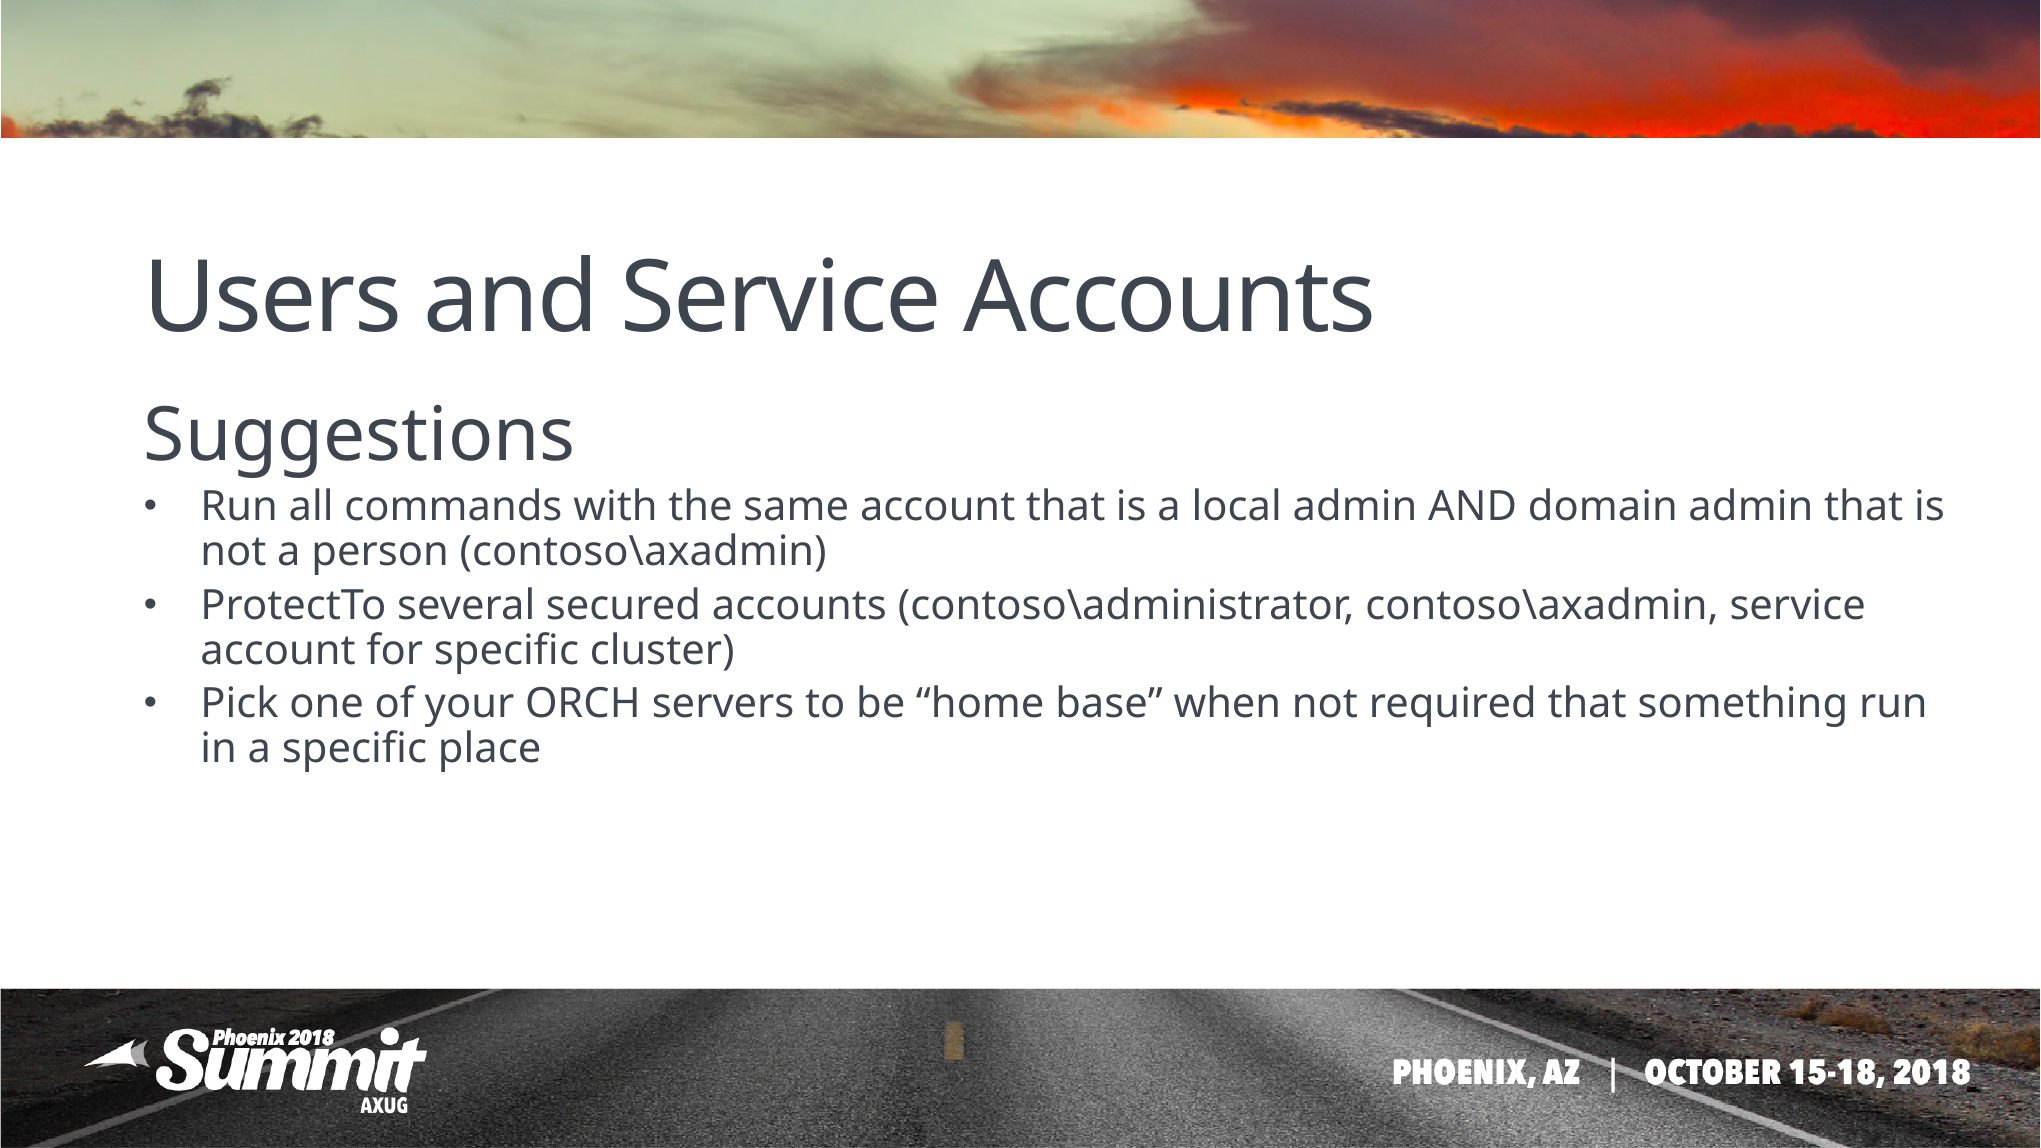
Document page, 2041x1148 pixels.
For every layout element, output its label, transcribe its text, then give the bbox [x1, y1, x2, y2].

picture [0, 0, 2041, 1148]
title Users and Service Accounts [120, 229, 1990, 381]
list Suggestions Run all commands with the same account that is a local admin AND domain admin that is not a person (contoso\axadmin) ProtectTo several secured accounts (contoso\administrator, contoso\axadmin, service account for specific cluster) Pick one of your ORCH servers to be “home base” when not required that something run in a specific place [120, 380, 1989, 851]
